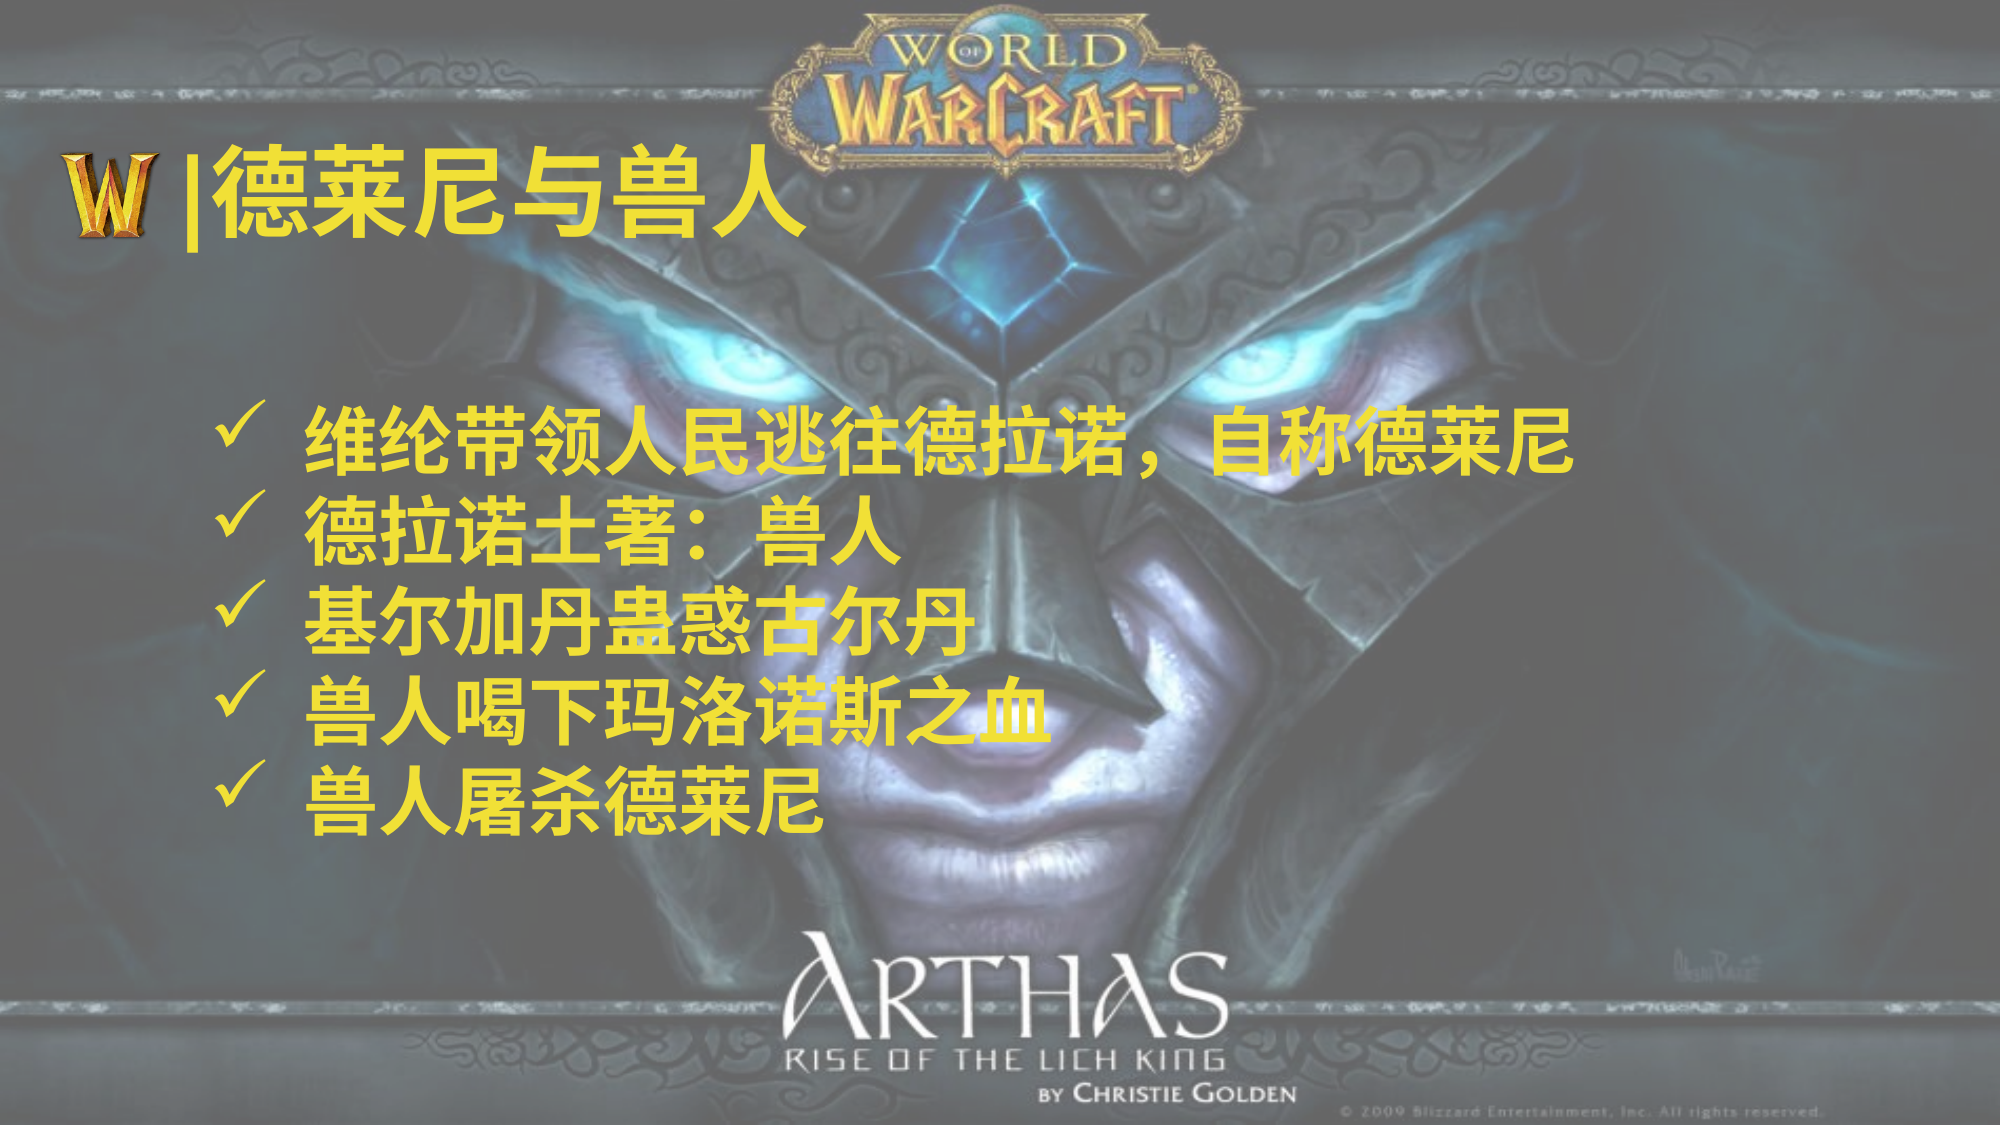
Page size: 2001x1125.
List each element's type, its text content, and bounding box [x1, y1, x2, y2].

text_box 维纶带领人民逃往德拉诺，自称德莱尼 德拉诺土著：兽人 基尔加丹蛊惑古尔丹 兽人喝下玛洛诺斯之血 兽人屠杀德莱尼 [195, 386, 1644, 852]
picture [51, 140, 168, 248]
title 德莱尼与兽人 [195, 135, 1921, 260]
